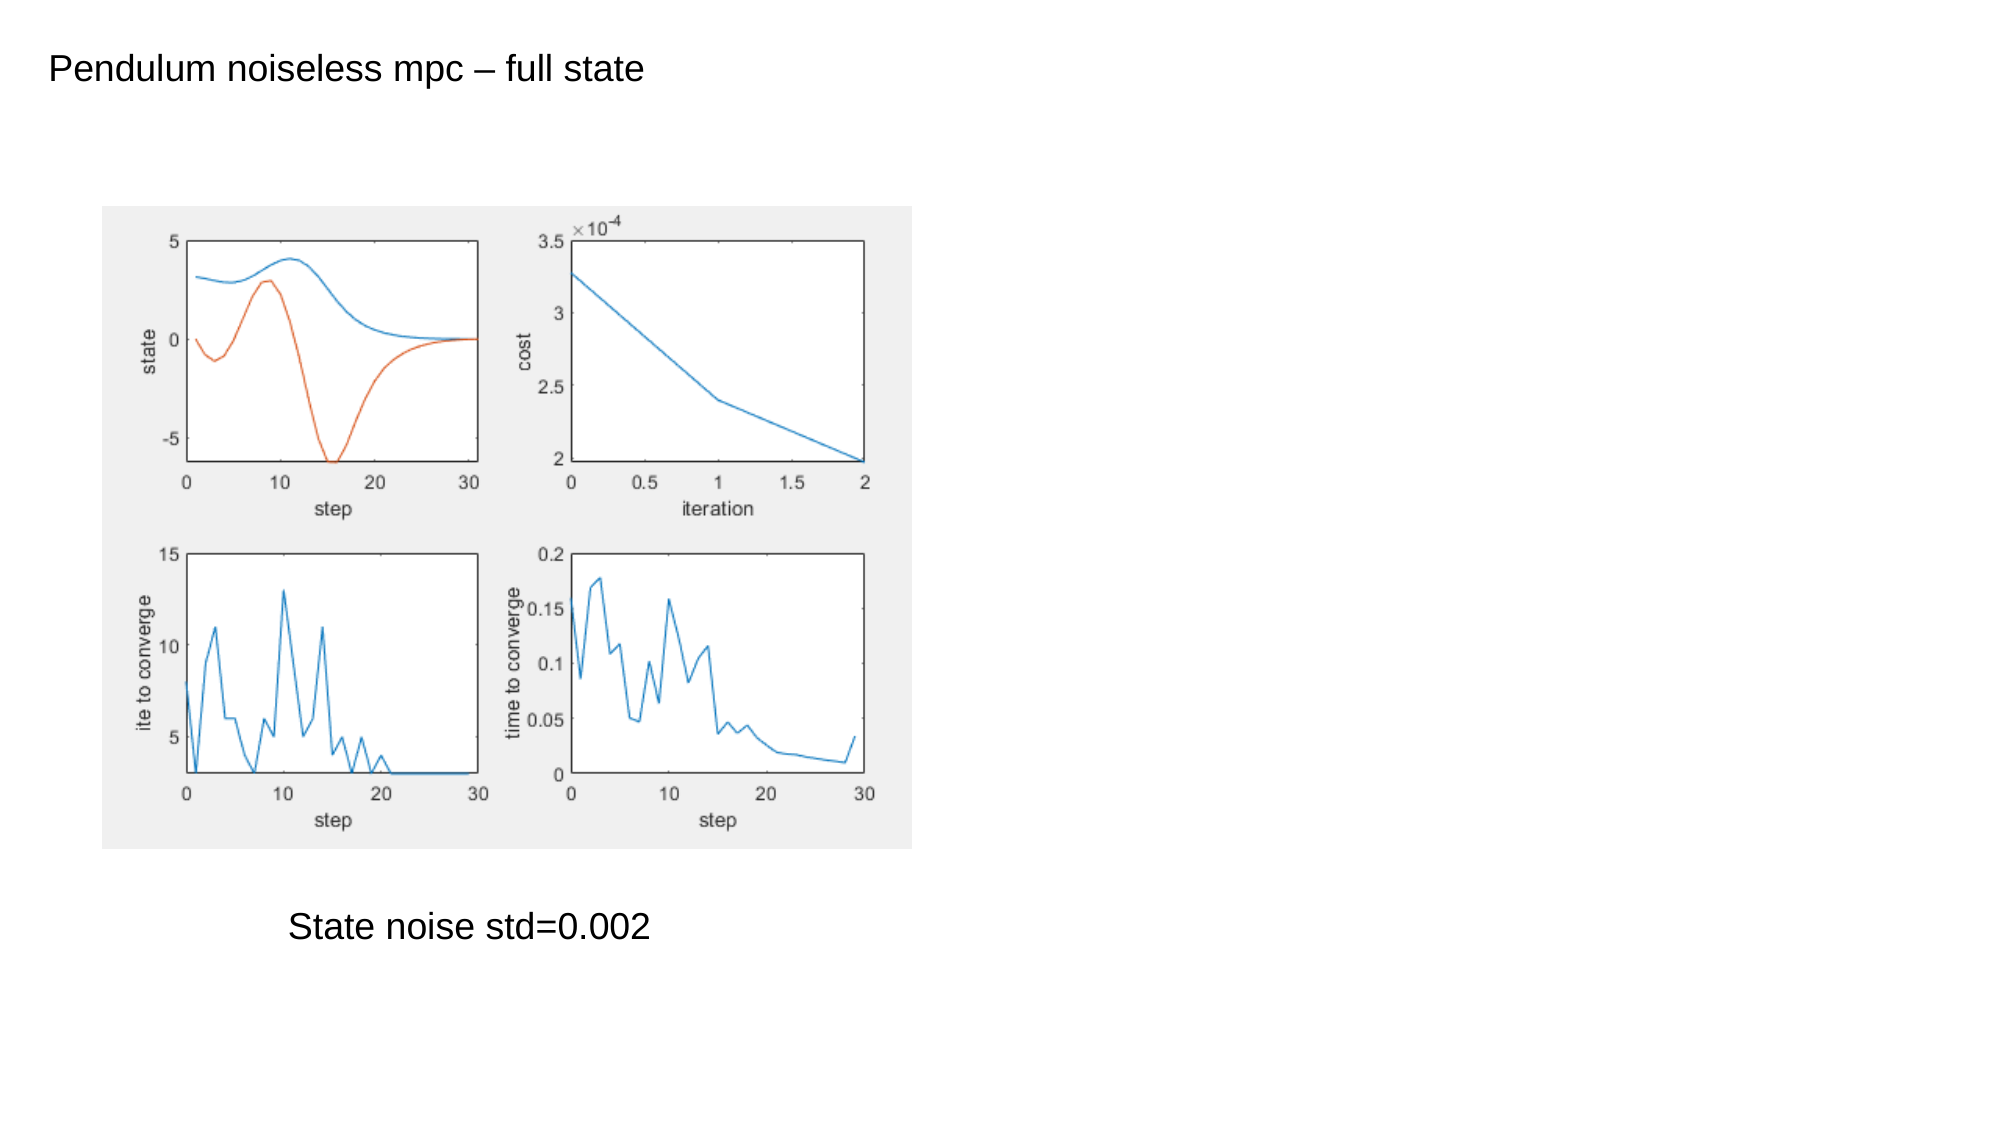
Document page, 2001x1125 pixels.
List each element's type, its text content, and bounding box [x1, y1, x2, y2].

picture [102, 206, 912, 849]
text_box Pendulum noiseless mpc – full state [33, 36, 689, 97]
text_box State noise std=0.002 [273, 894, 794, 954]
